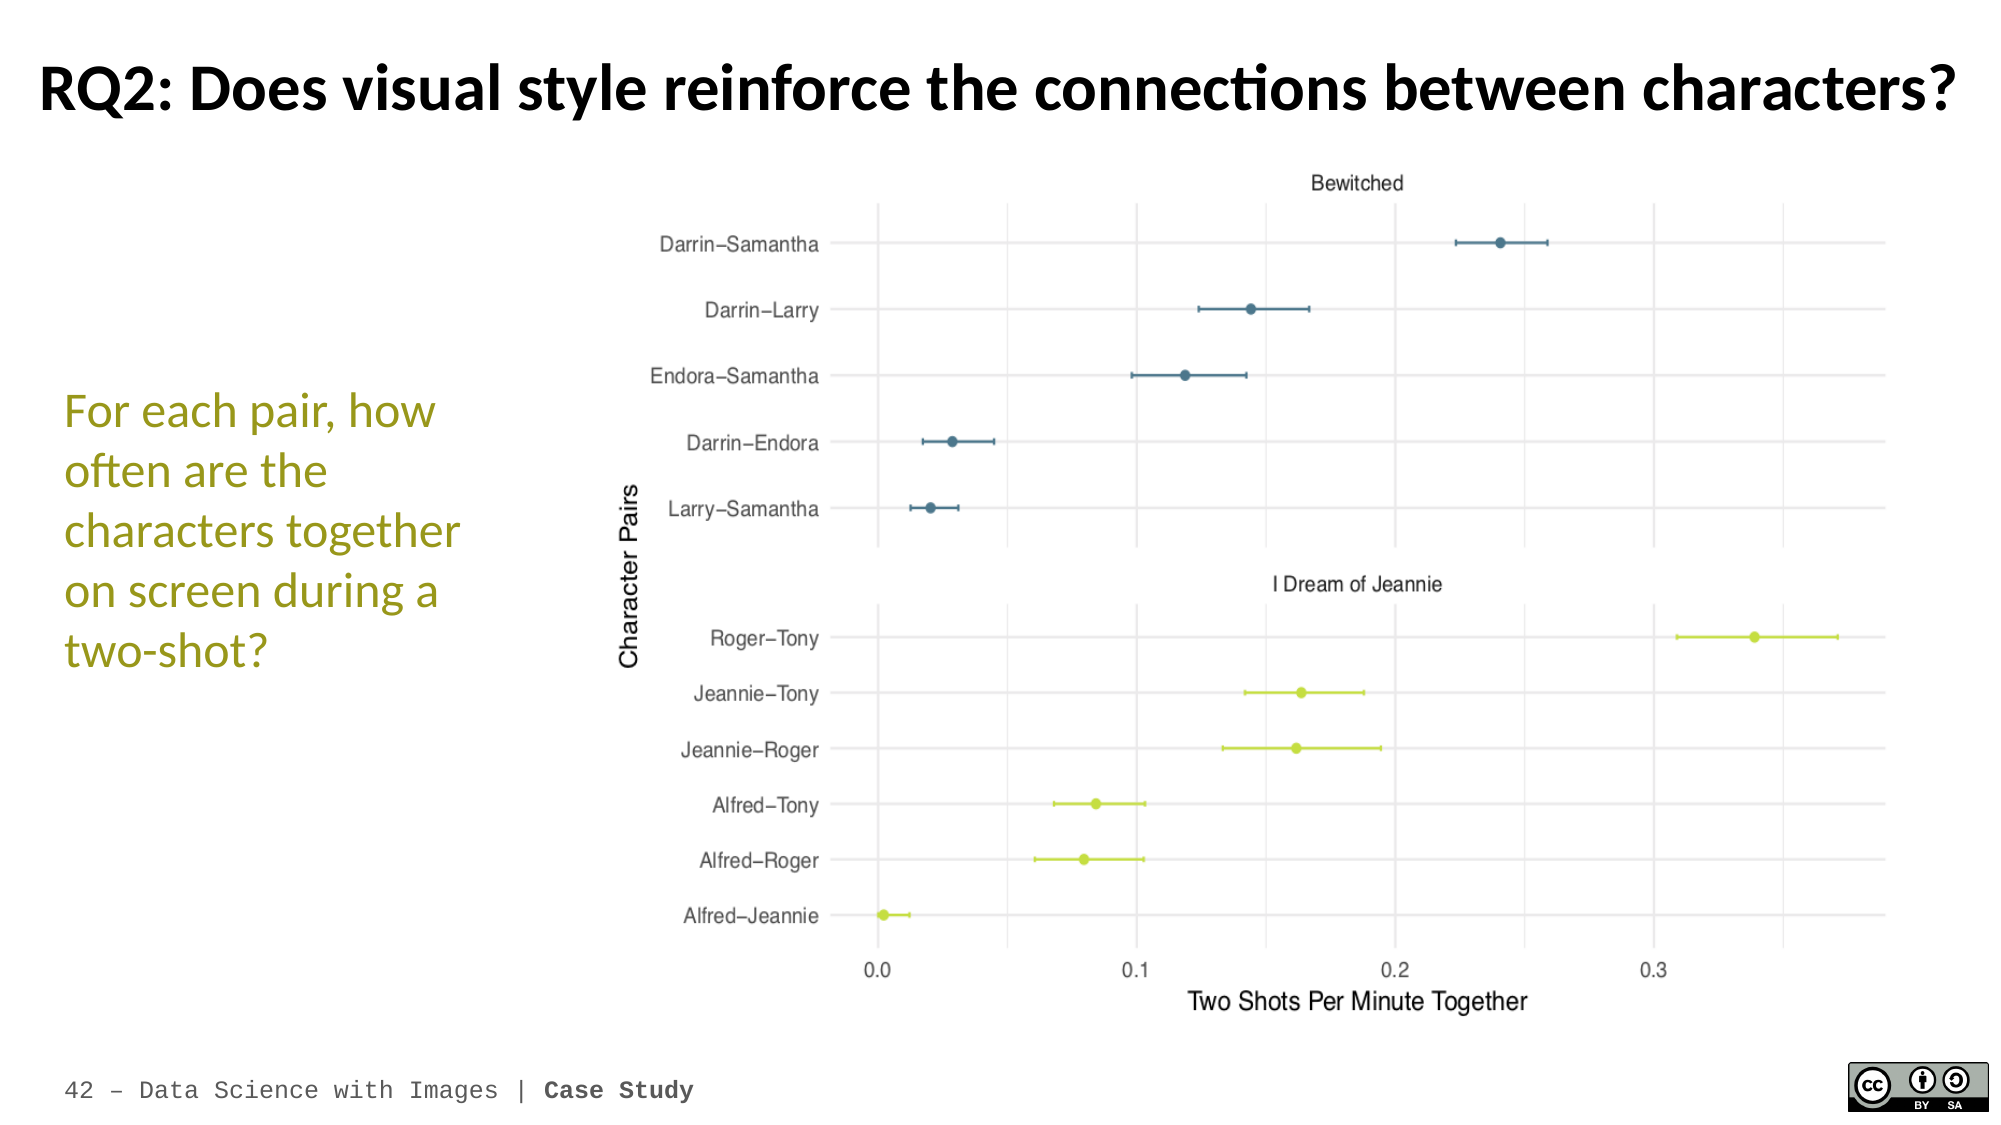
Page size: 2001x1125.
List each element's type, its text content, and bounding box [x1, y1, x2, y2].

text_box 42 – Data Science with Images | Case Study [49, 1066, 814, 1112]
picture [1848, 1061, 1990, 1112]
picture [608, 146, 1899, 1029]
text_box For each pair, how often are the characters together on screen during a two-shot? [49, 370, 513, 685]
text_box RQ2: Does visual style reinforce the connections between characters? [25, 36, 2000, 132]
